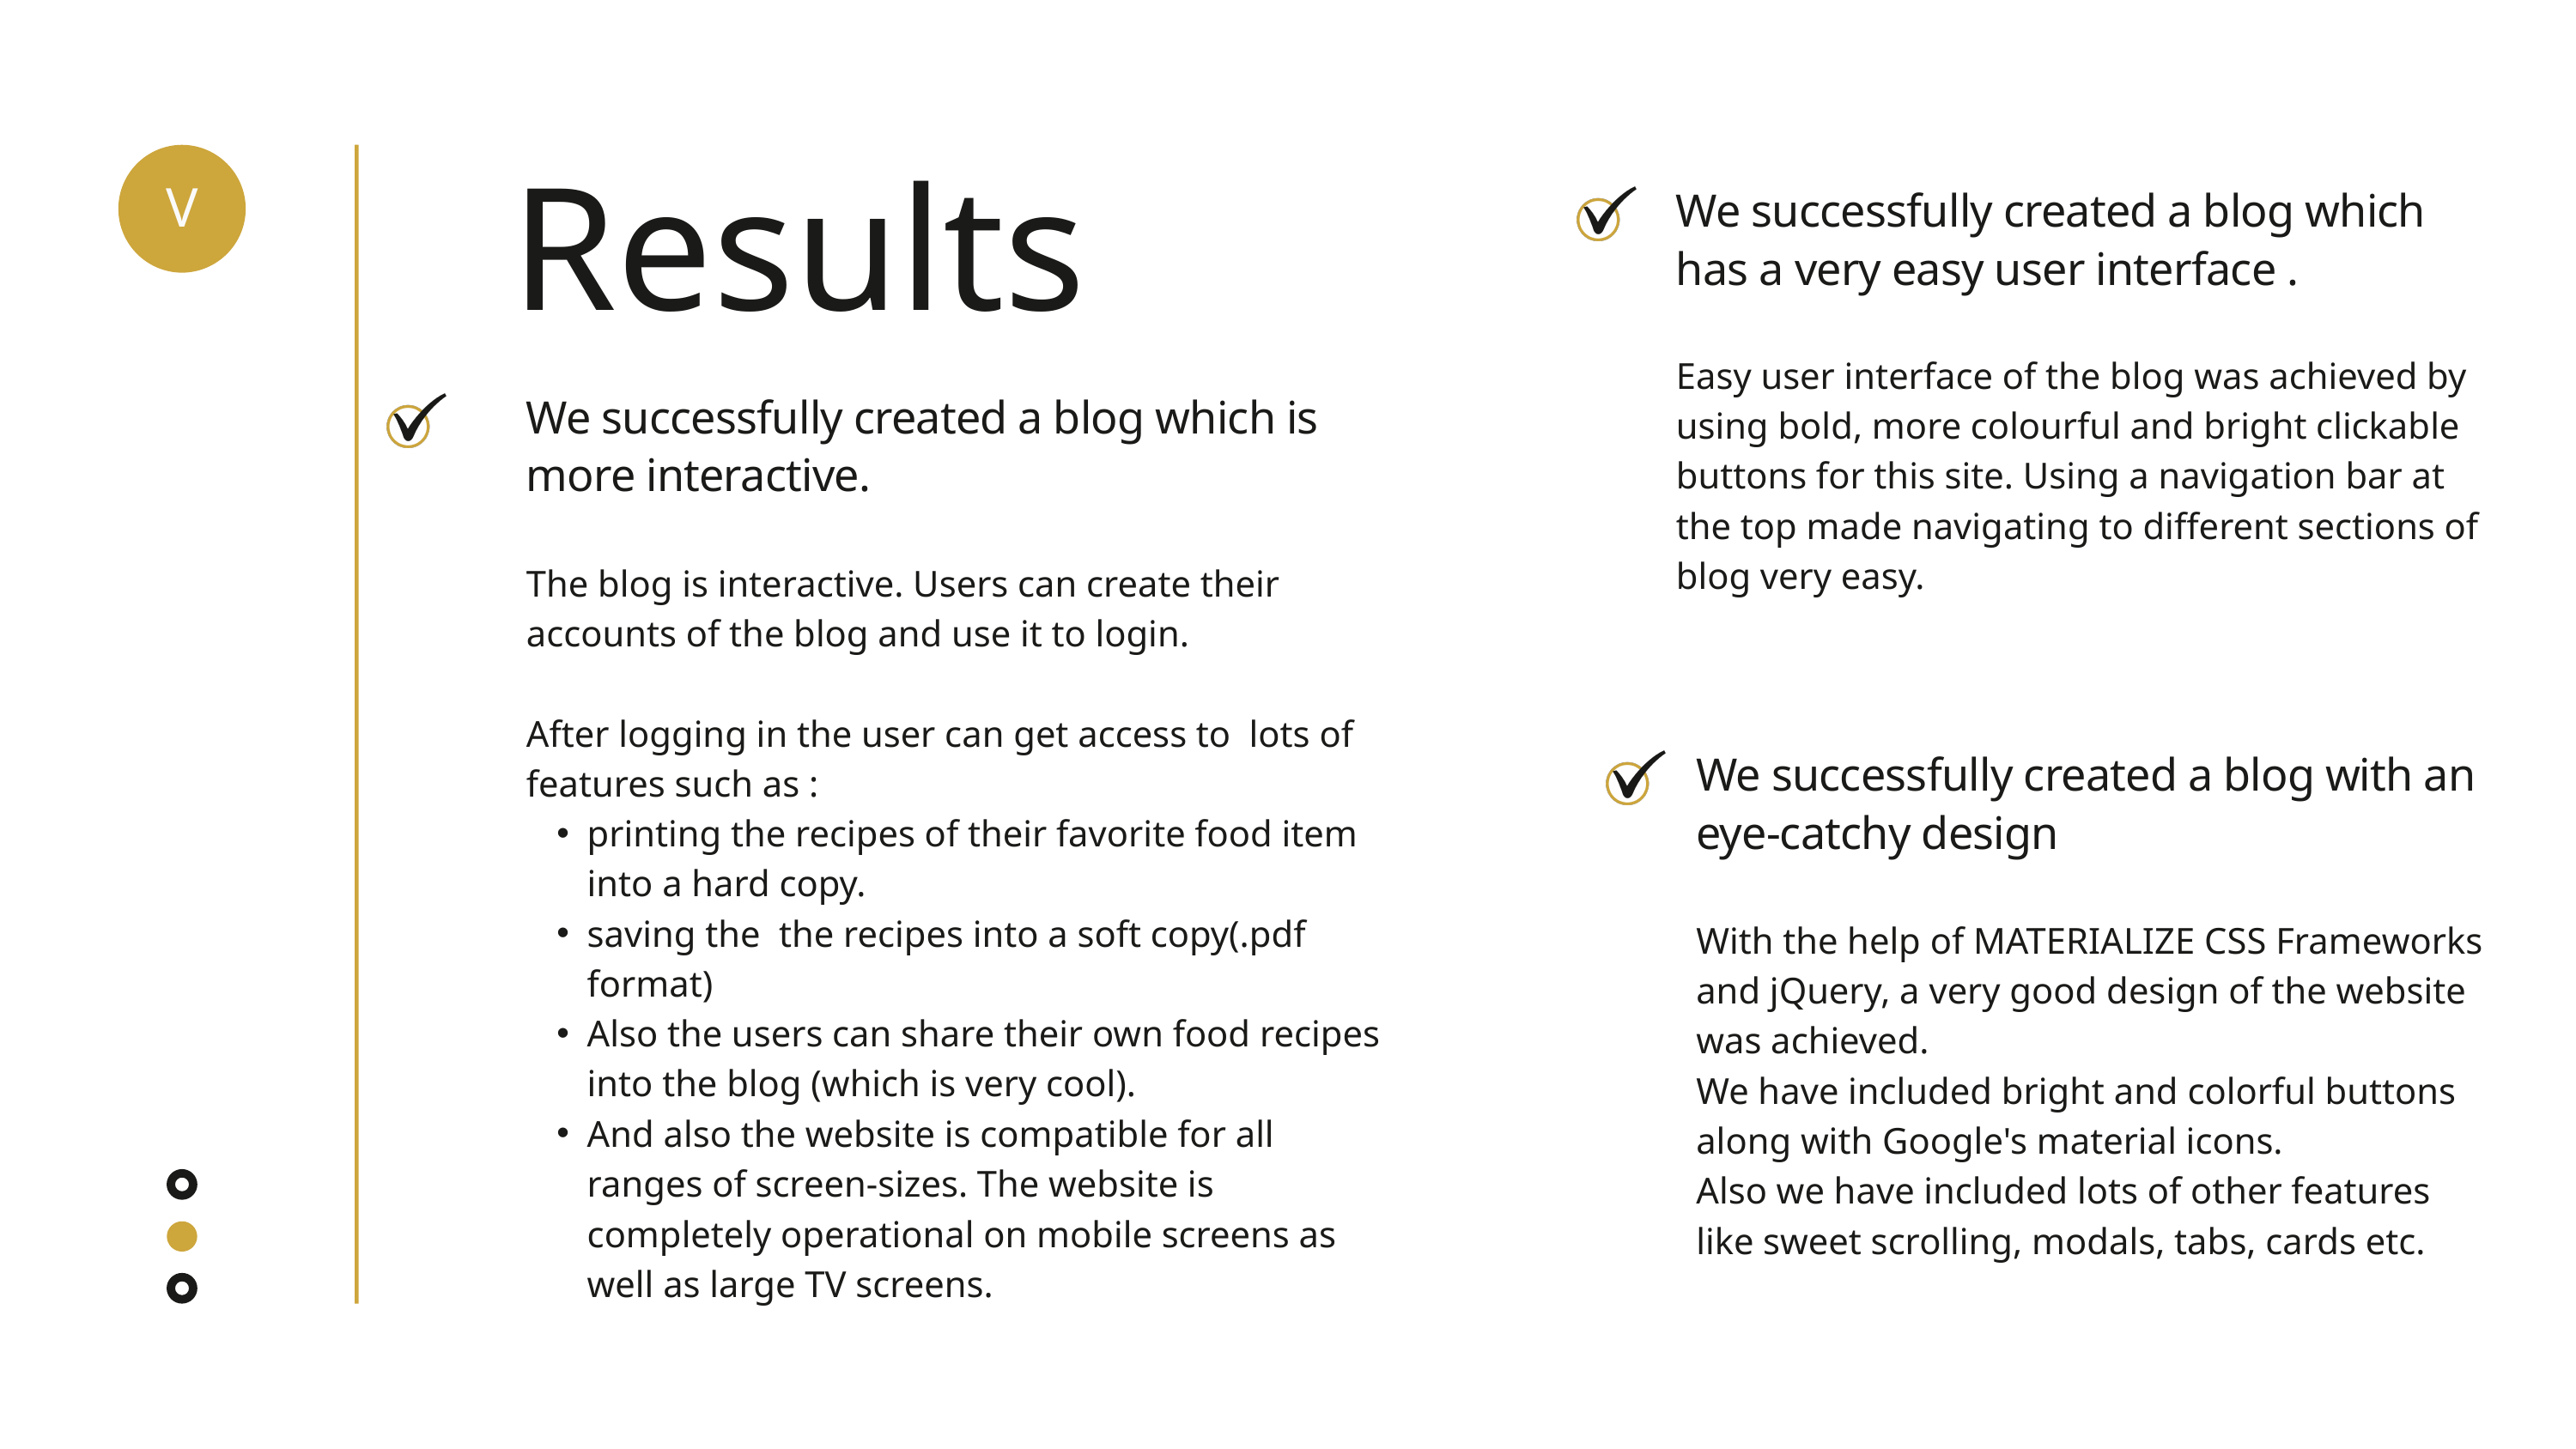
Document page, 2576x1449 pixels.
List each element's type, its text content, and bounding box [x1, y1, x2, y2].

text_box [1675, 186, 2495, 601]
picture [386, 393, 447, 448]
text_box Results [511, 156, 1413, 344]
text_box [1696, 741, 2495, 1264]
picture [1576, 186, 1637, 241]
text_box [114, 1221, 250, 1252]
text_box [526, 393, 1398, 1258]
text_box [118, 144, 246, 273]
picture [1606, 750, 1666, 805]
text_box [355, 144, 359, 1304]
